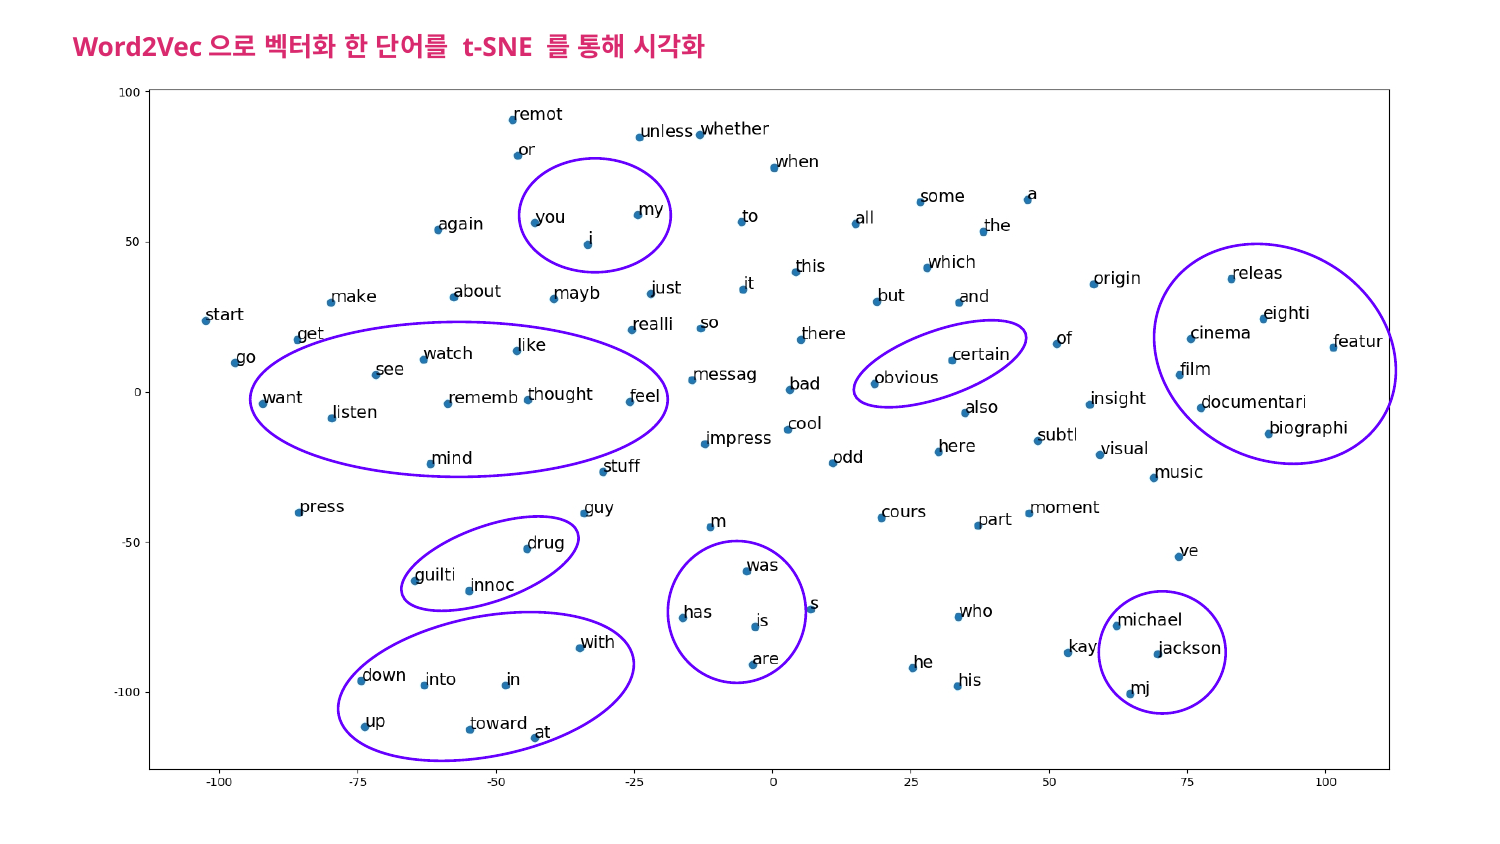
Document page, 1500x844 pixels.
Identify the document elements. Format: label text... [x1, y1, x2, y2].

text_box Word2Vec으로 벡터화 한 단어를 t-SNE 를 통해 시각화 [58, 22, 721, 69]
picture [110, 77, 1400, 791]
